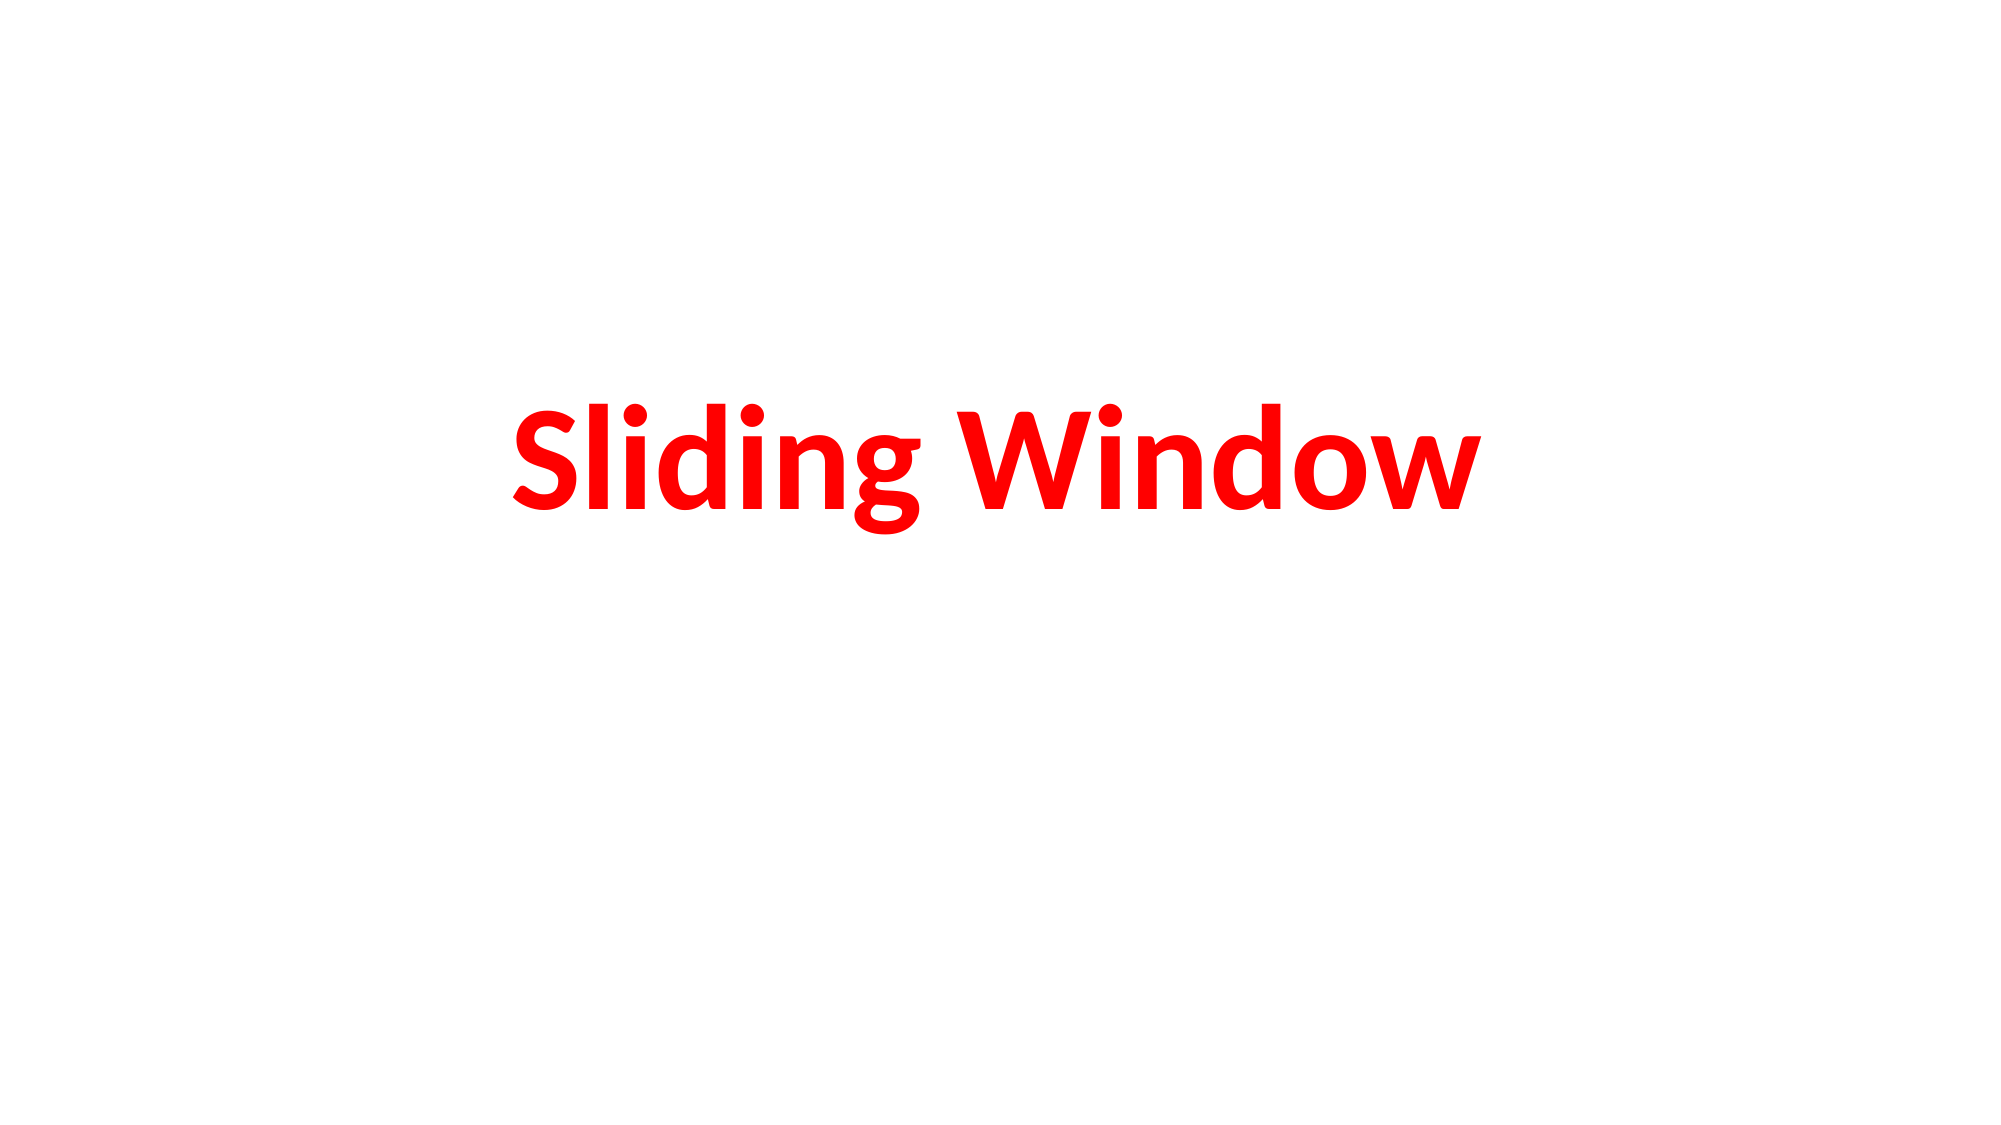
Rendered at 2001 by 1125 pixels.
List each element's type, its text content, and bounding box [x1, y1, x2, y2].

text_box Sliding Window [495, 352, 1532, 548]
